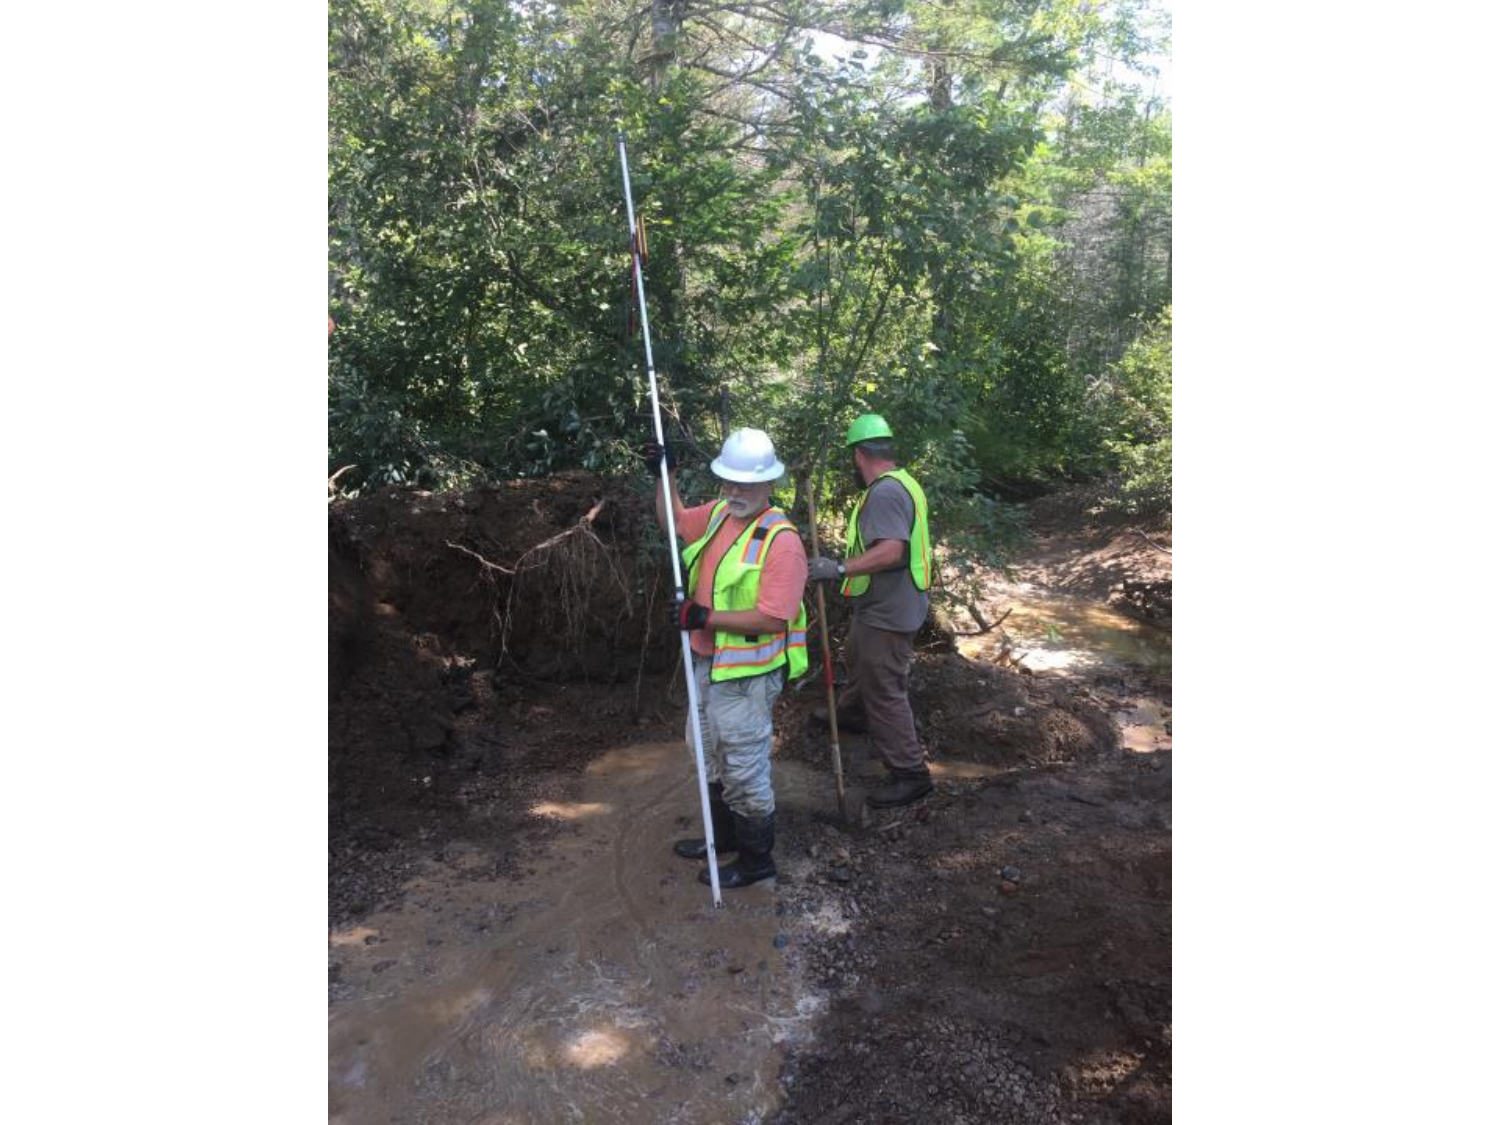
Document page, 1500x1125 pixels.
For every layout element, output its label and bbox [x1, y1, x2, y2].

picture [327, 0, 1173, 1125]
